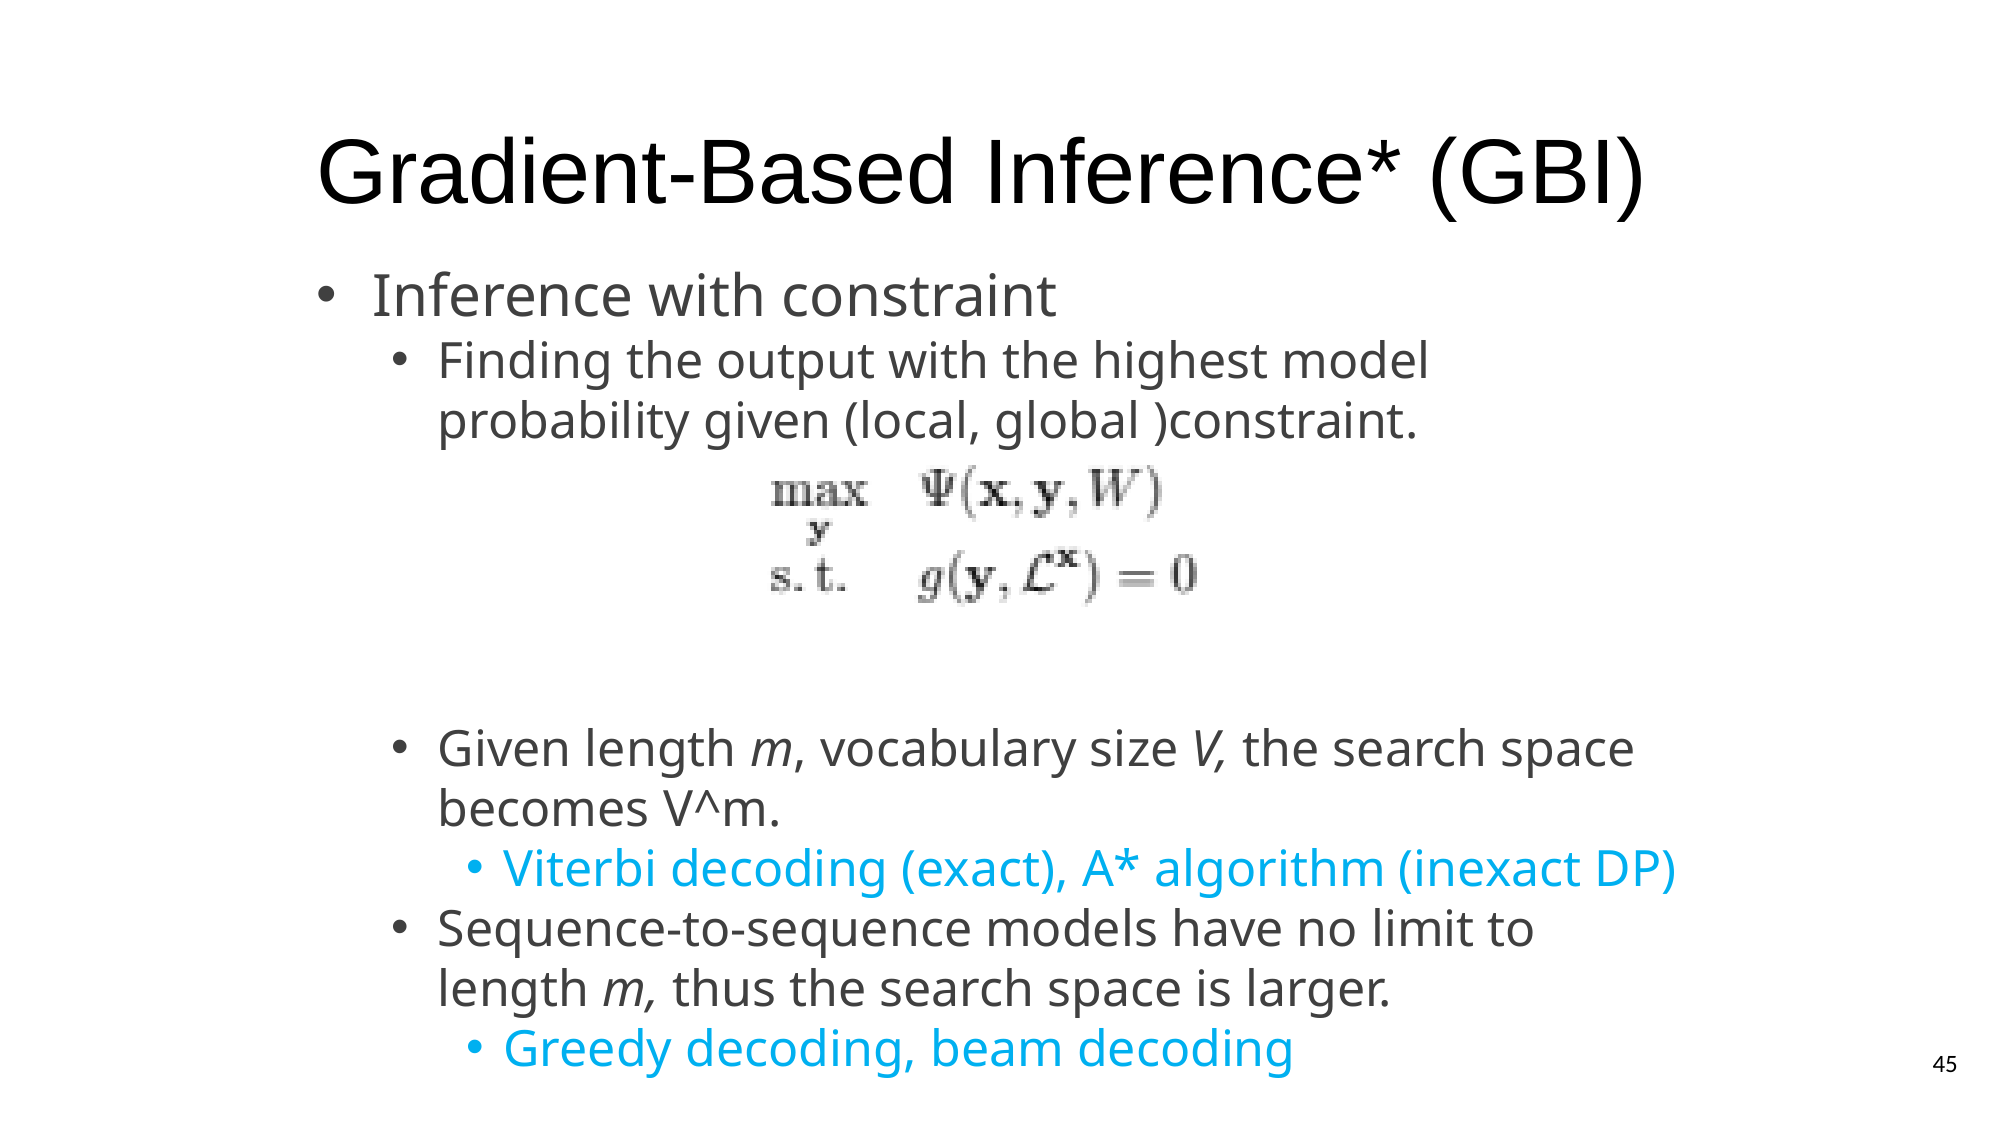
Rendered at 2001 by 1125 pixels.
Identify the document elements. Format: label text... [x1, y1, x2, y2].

list Inference with constraint Finding the output with the highest model probability given (local, global )constraint. Given length m, vocabulary size V, the search space becomes V^m. Viterbi decoding (exact), A* algorithm (inexact DP) Sequence-to-sequence models have no limit to length m, thus the search space is larger. Greedy decoding, beam decoding [301, 243, 1699, 991]
title Gradient-Based Inference* (GBI) [301, 97, 1750, 223]
slide_number 44 [1853, 1019, 1974, 1106]
picture [755, 449, 1205, 609]
